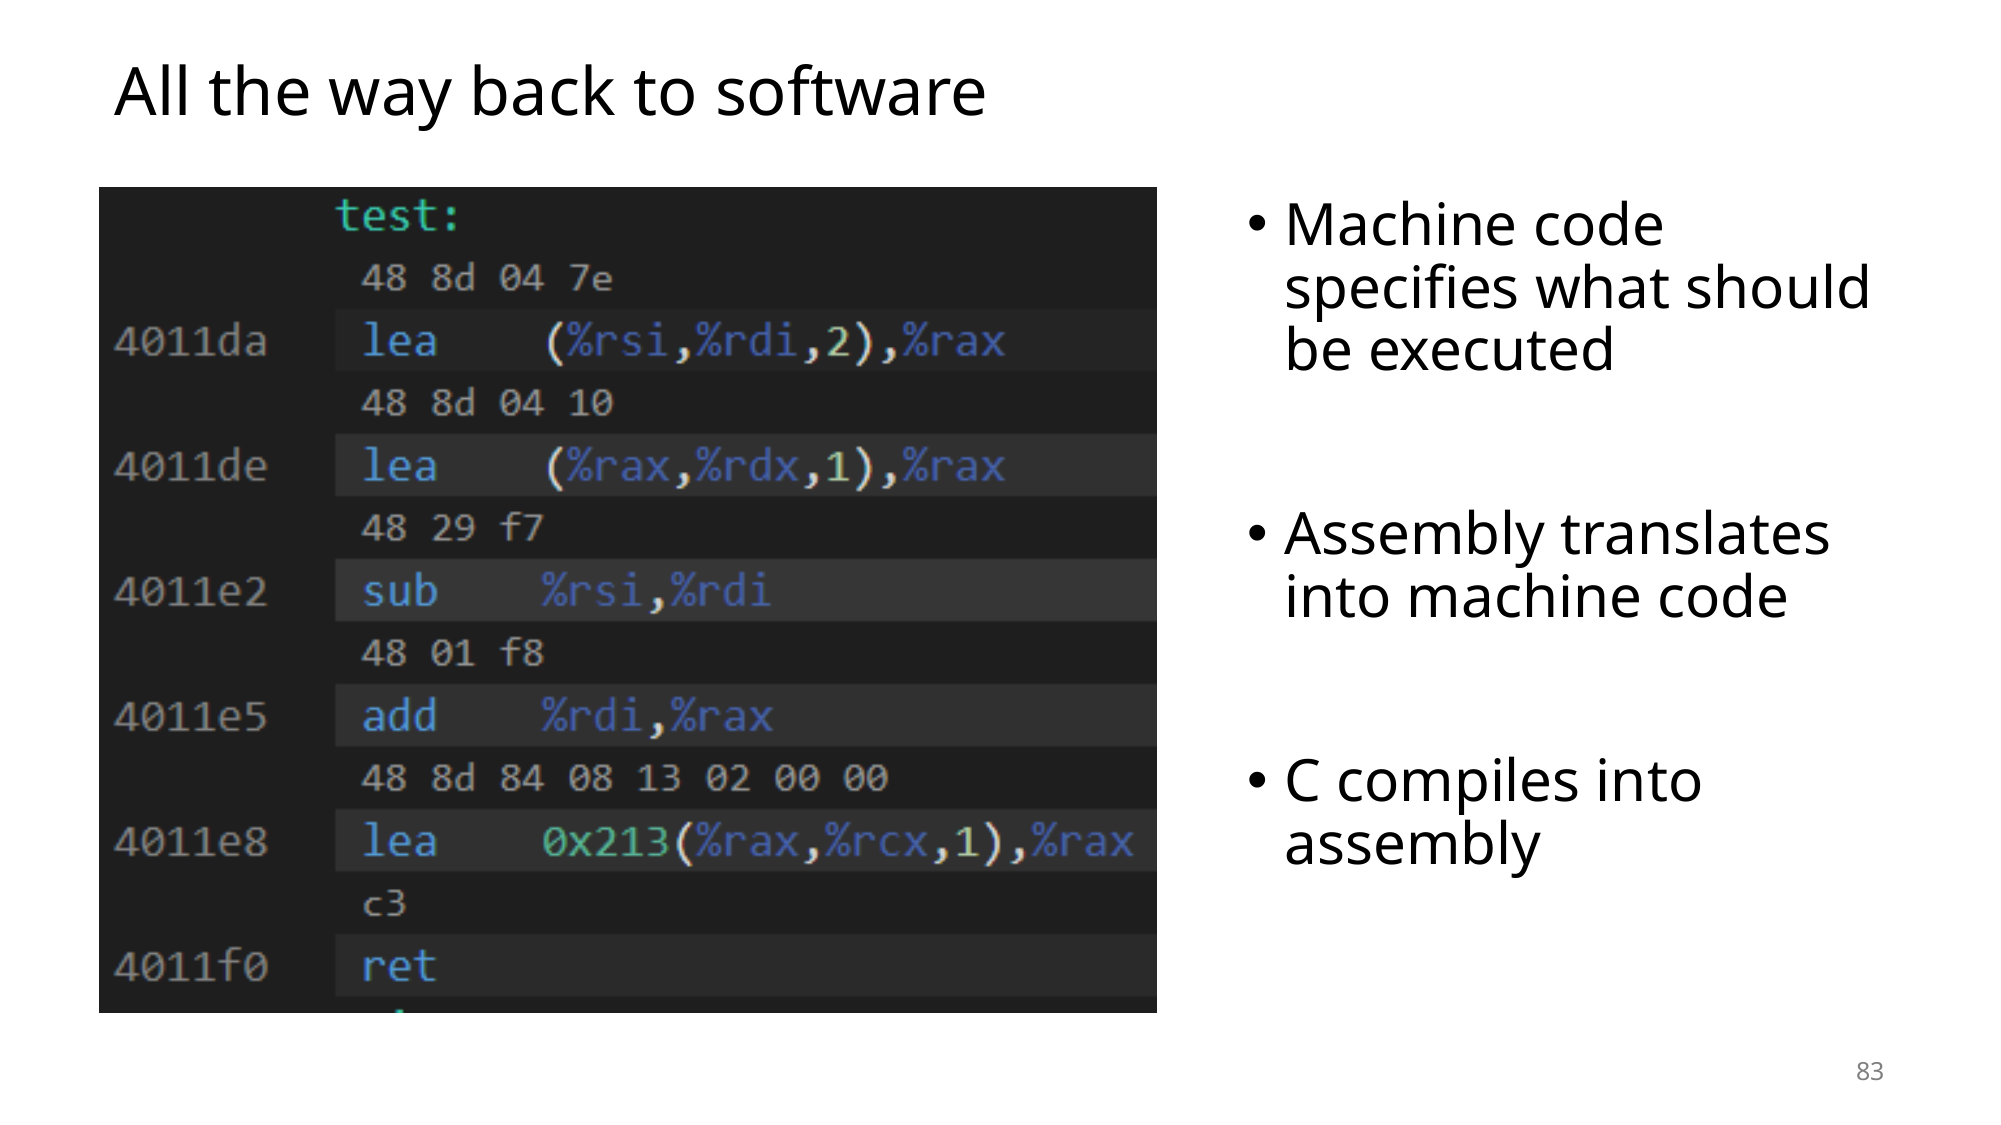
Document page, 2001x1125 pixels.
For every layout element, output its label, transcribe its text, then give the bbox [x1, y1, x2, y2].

title All the way back to software [99, 37, 1900, 150]
list Machine code specifies what should be executed Assembly translates into machine code C compiles into assembly [1232, 187, 1900, 1013]
picture [99, 187, 1157, 1013]
slide_number 83 [1749, 1042, 1900, 1103]
